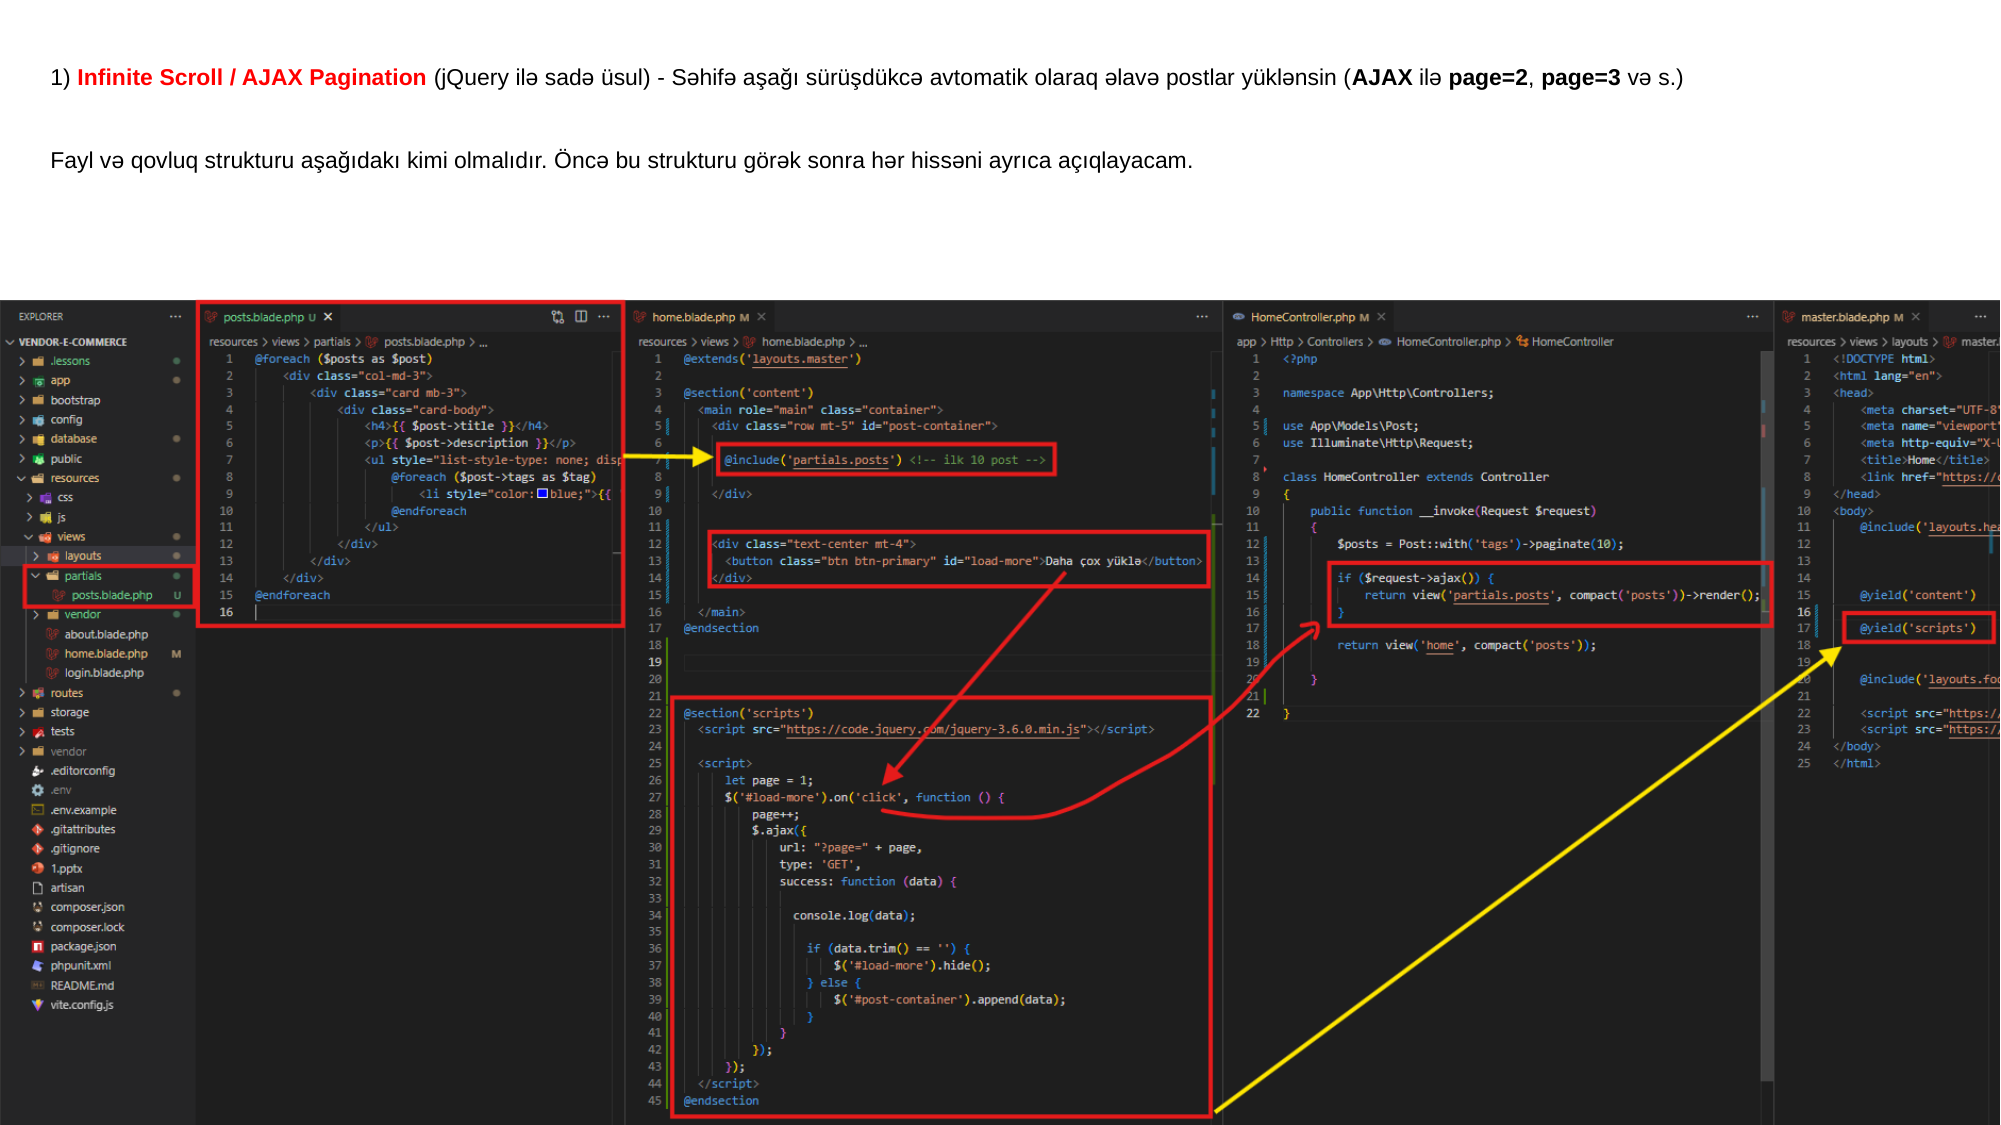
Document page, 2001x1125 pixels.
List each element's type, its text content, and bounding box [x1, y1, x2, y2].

text_box 1) Infinite Scroll / AJAX Pagination (jQuery ilə sadə üsul) - Səhifə aşağı sürüşdükcə avtomatik olaraq əlavə postlar yüklənsin (AJAX ilə page=2, page=3 və s.) Fayl və qovluq strukturu aşağıdakı kimi olmalıdır. Öncə bu strukturu görək sonra hər hissəni ayrıca açıqlayacam. [35, 41, 1965, 180]
picture [0, 299, 2000, 1125]
